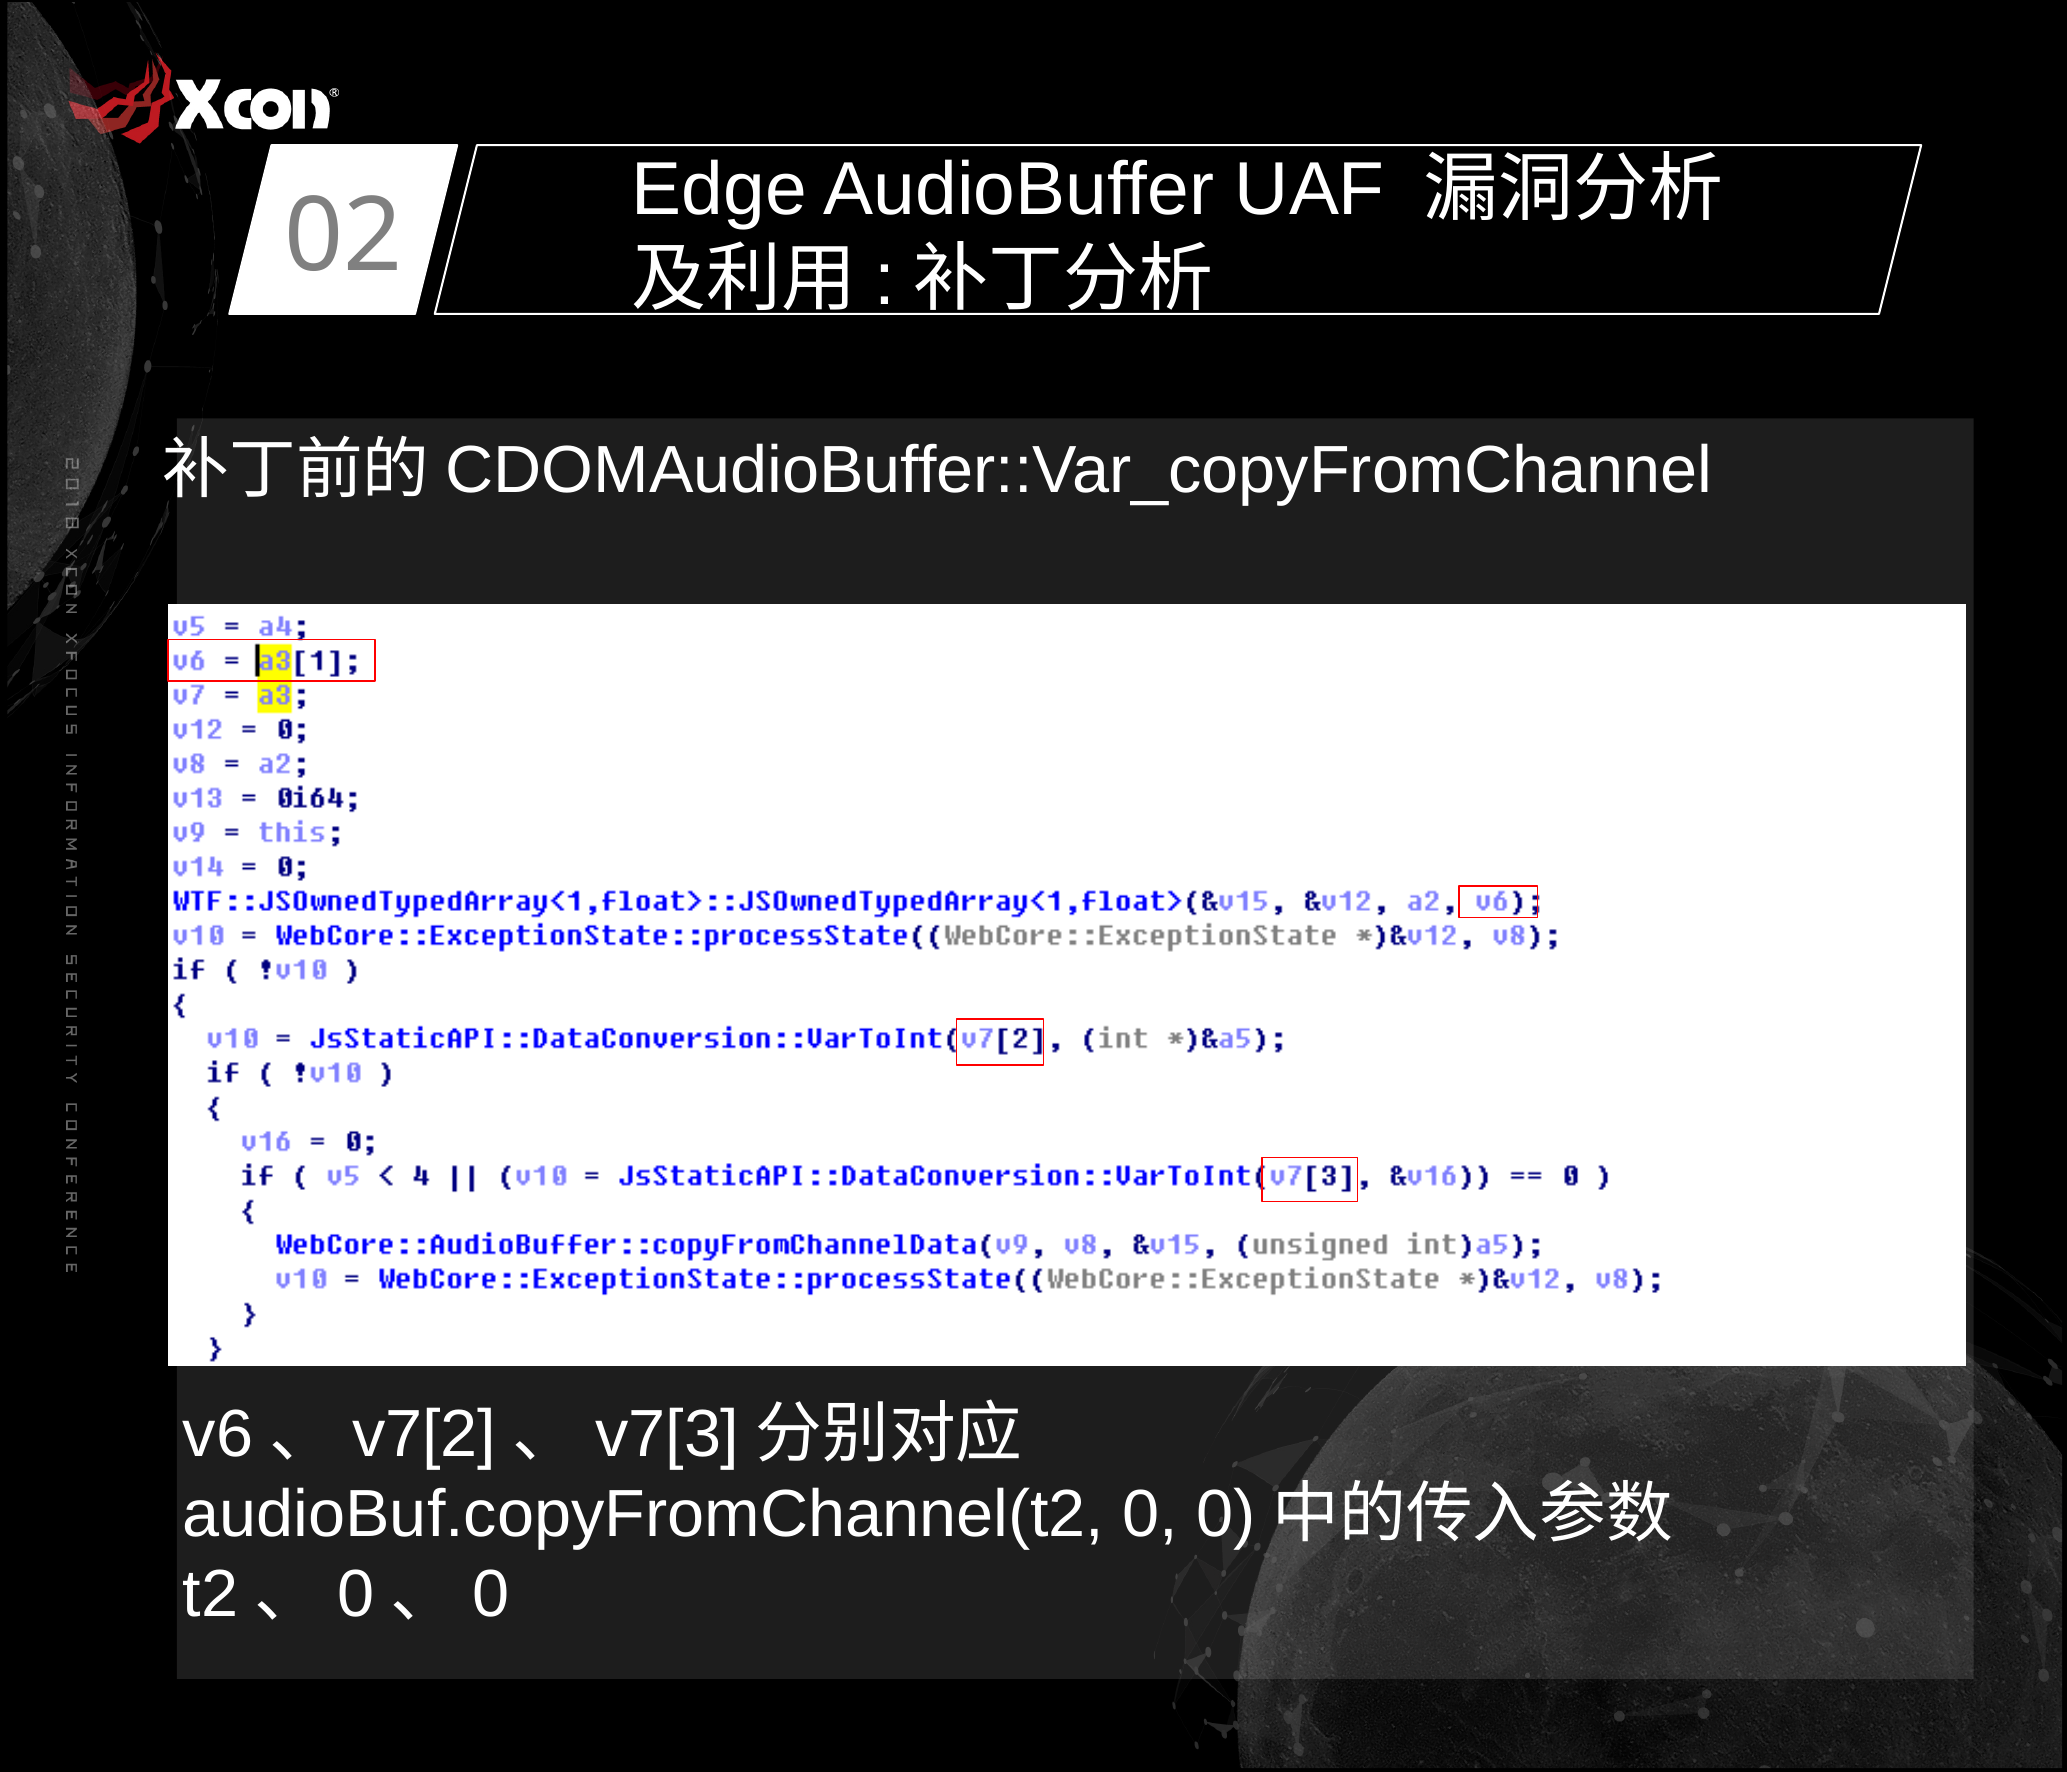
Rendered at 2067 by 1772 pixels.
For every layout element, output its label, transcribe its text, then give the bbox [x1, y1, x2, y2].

picture [0, 0, 2067, 1772]
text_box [229, 145, 1922, 314]
text_box 补丁前的CDOMAudioBuffer::Var_copyFromChannel [147, 418, 1729, 514]
text_box [176, 417, 1975, 1680]
text_box v6、v7[2]、v7[3]分别对应 audioBuf.copyFromChannel(t2, 0, 0)中的传入参数t2、0、0 [168, 1382, 1966, 1637]
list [168, 604, 1966, 1366]
